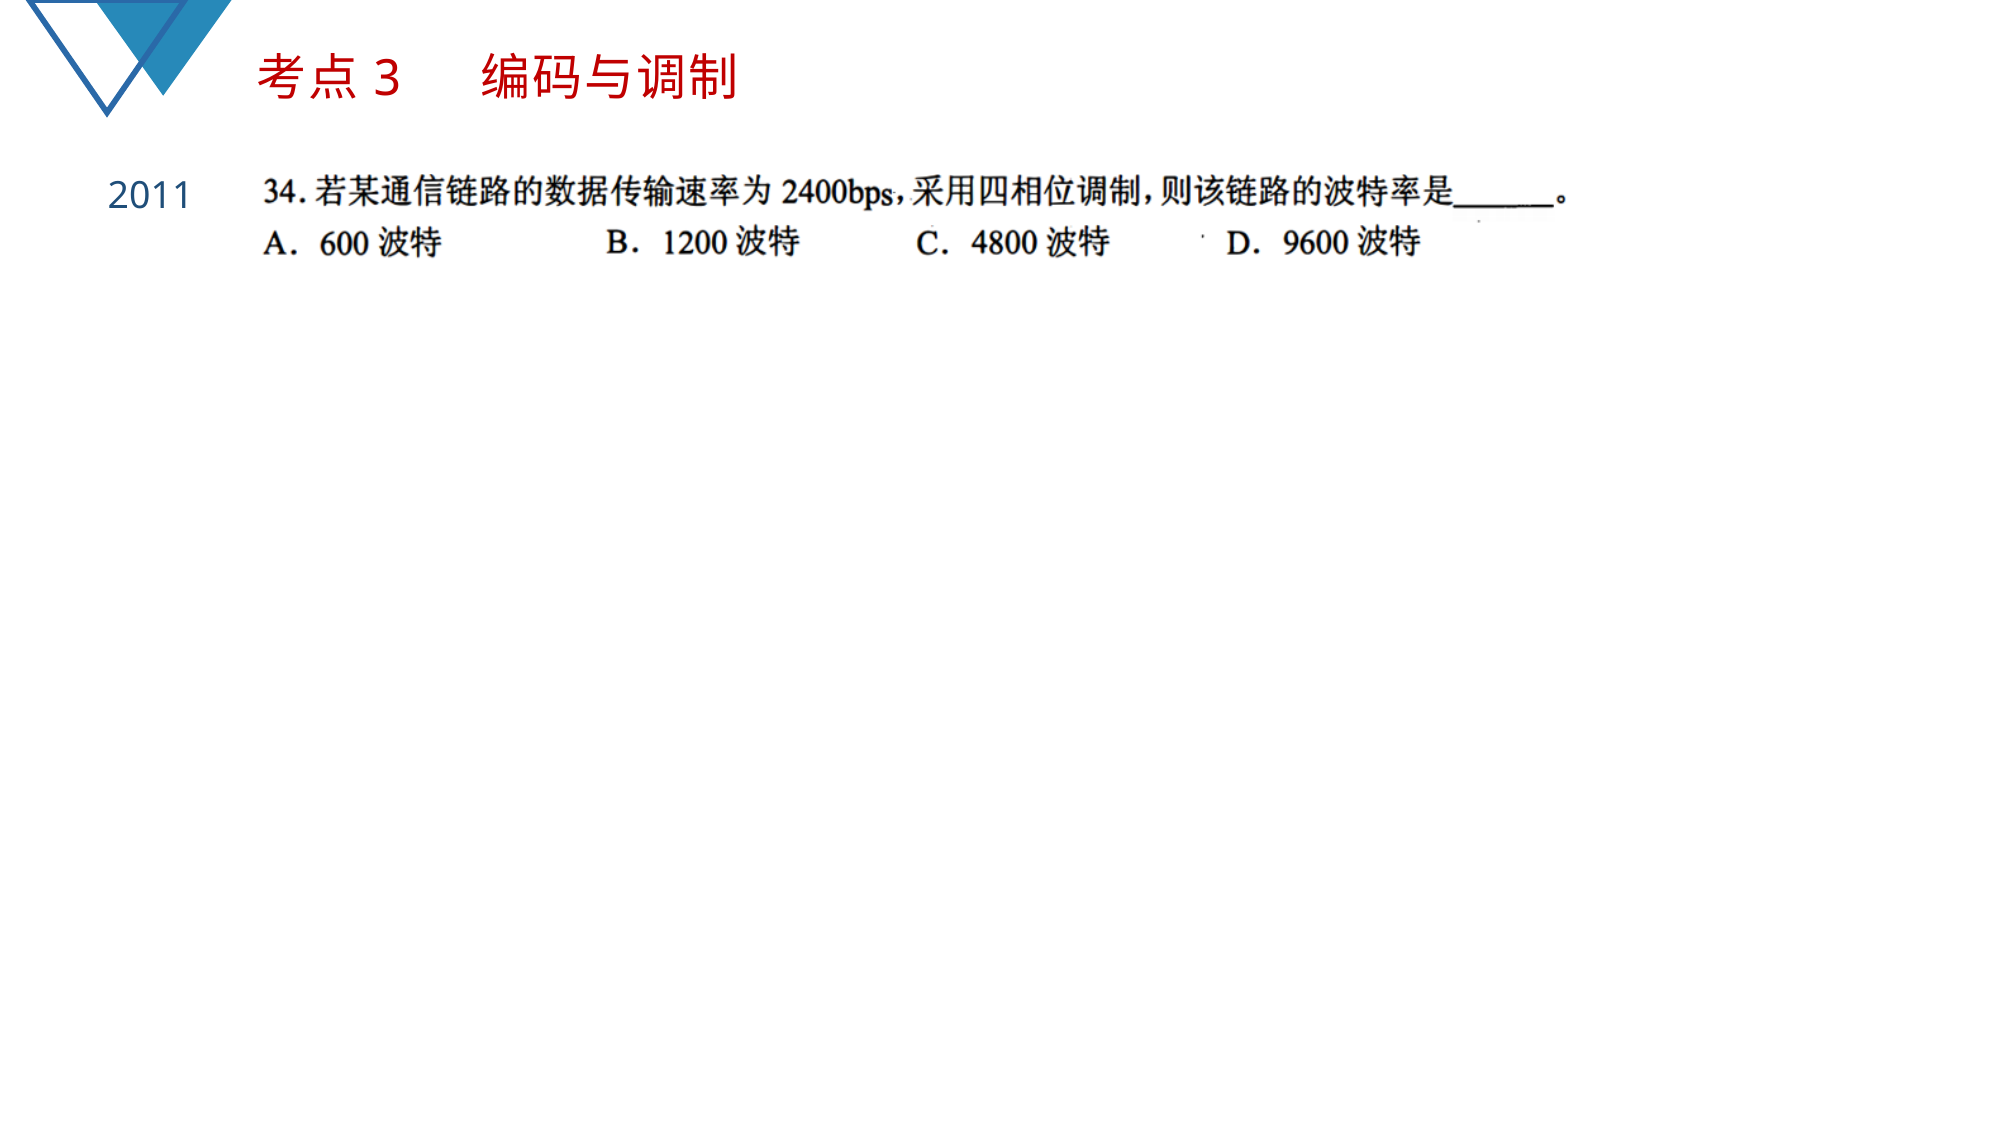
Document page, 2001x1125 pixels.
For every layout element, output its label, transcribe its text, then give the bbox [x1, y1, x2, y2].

picture [259, 174, 1573, 260]
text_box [29, 0, 232, 113]
text_box 2011 [93, 163, 217, 224]
text_box 考点3 编码与调制 [241, 37, 1962, 113]
